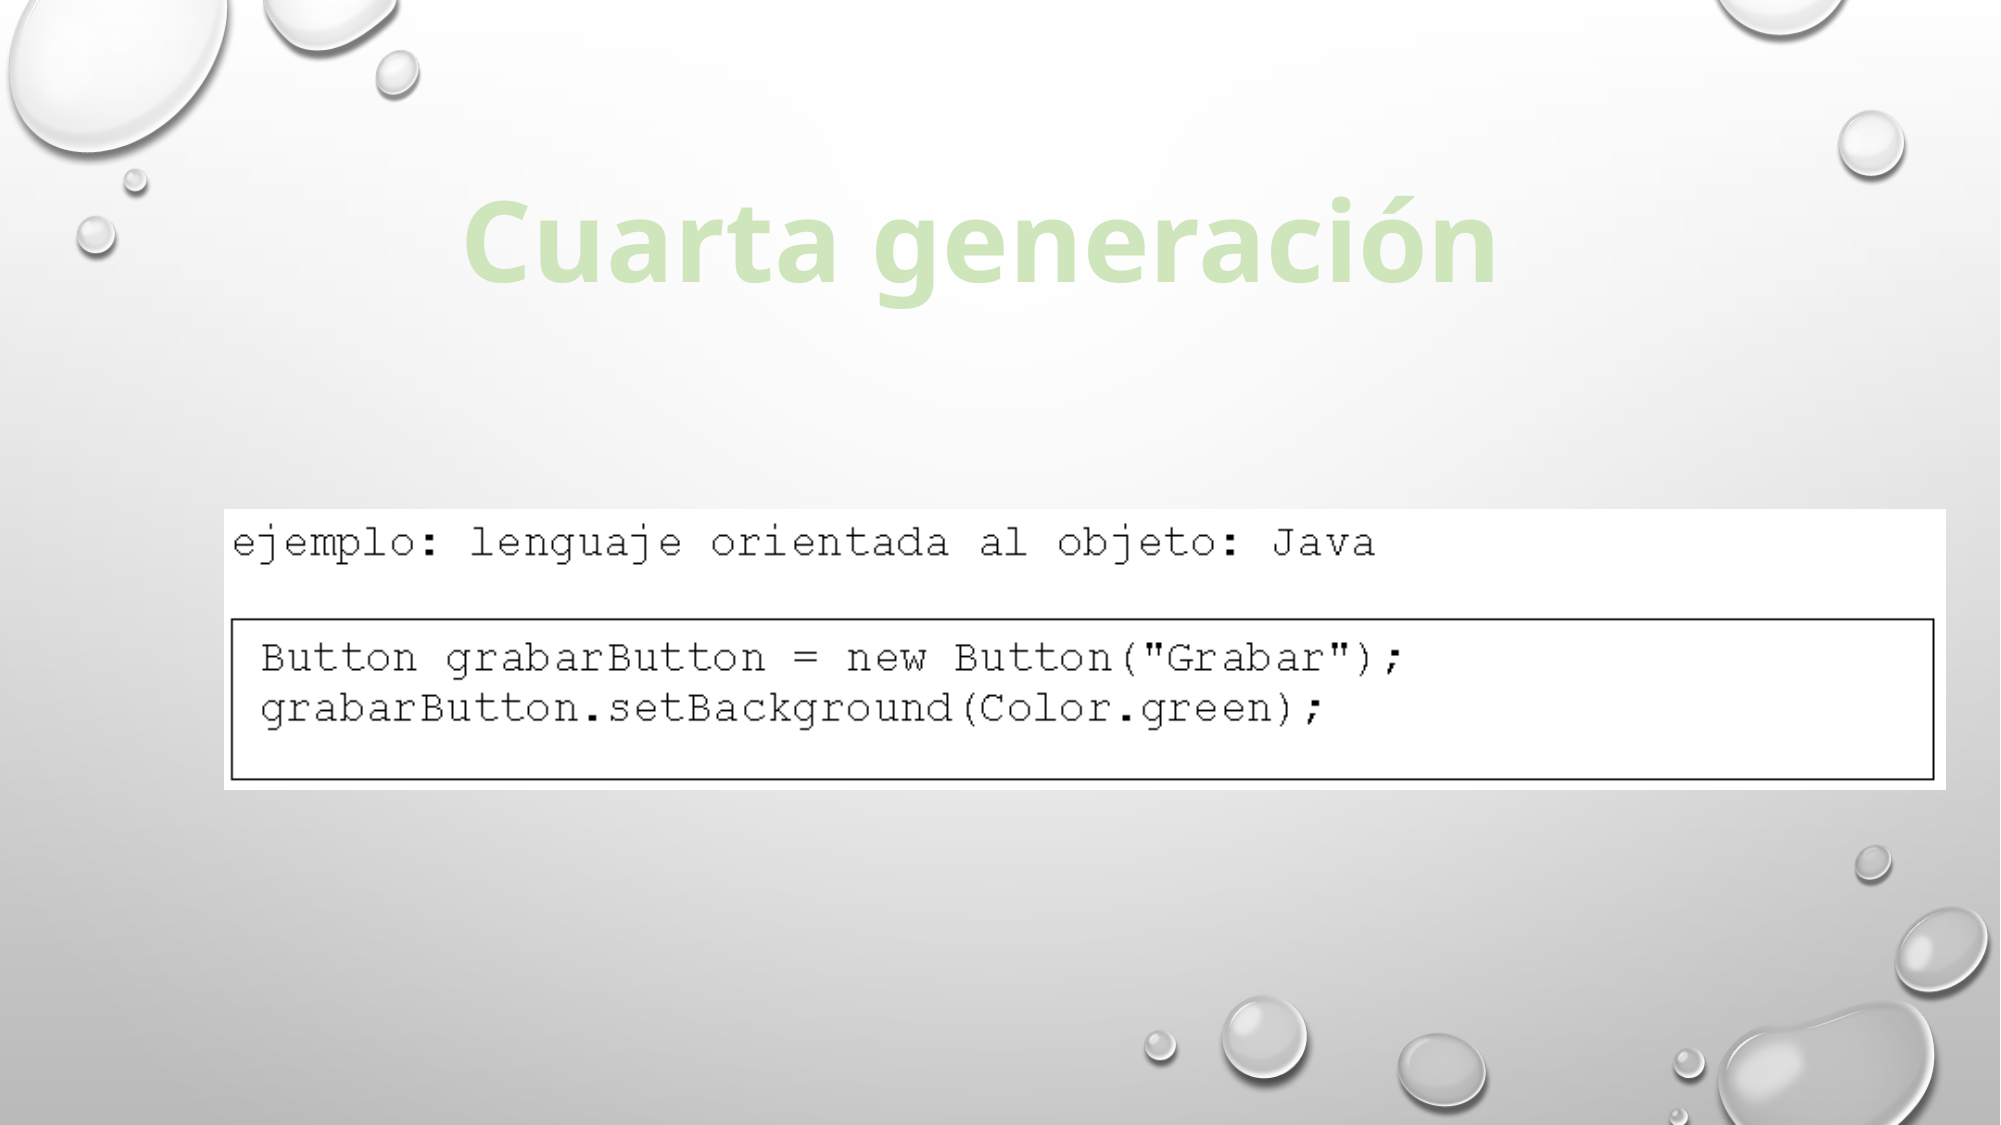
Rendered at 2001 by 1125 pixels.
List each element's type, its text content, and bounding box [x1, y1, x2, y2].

picture [0, 0, 2000, 1125]
text_box Cuarta generación [445, 162, 1518, 312]
